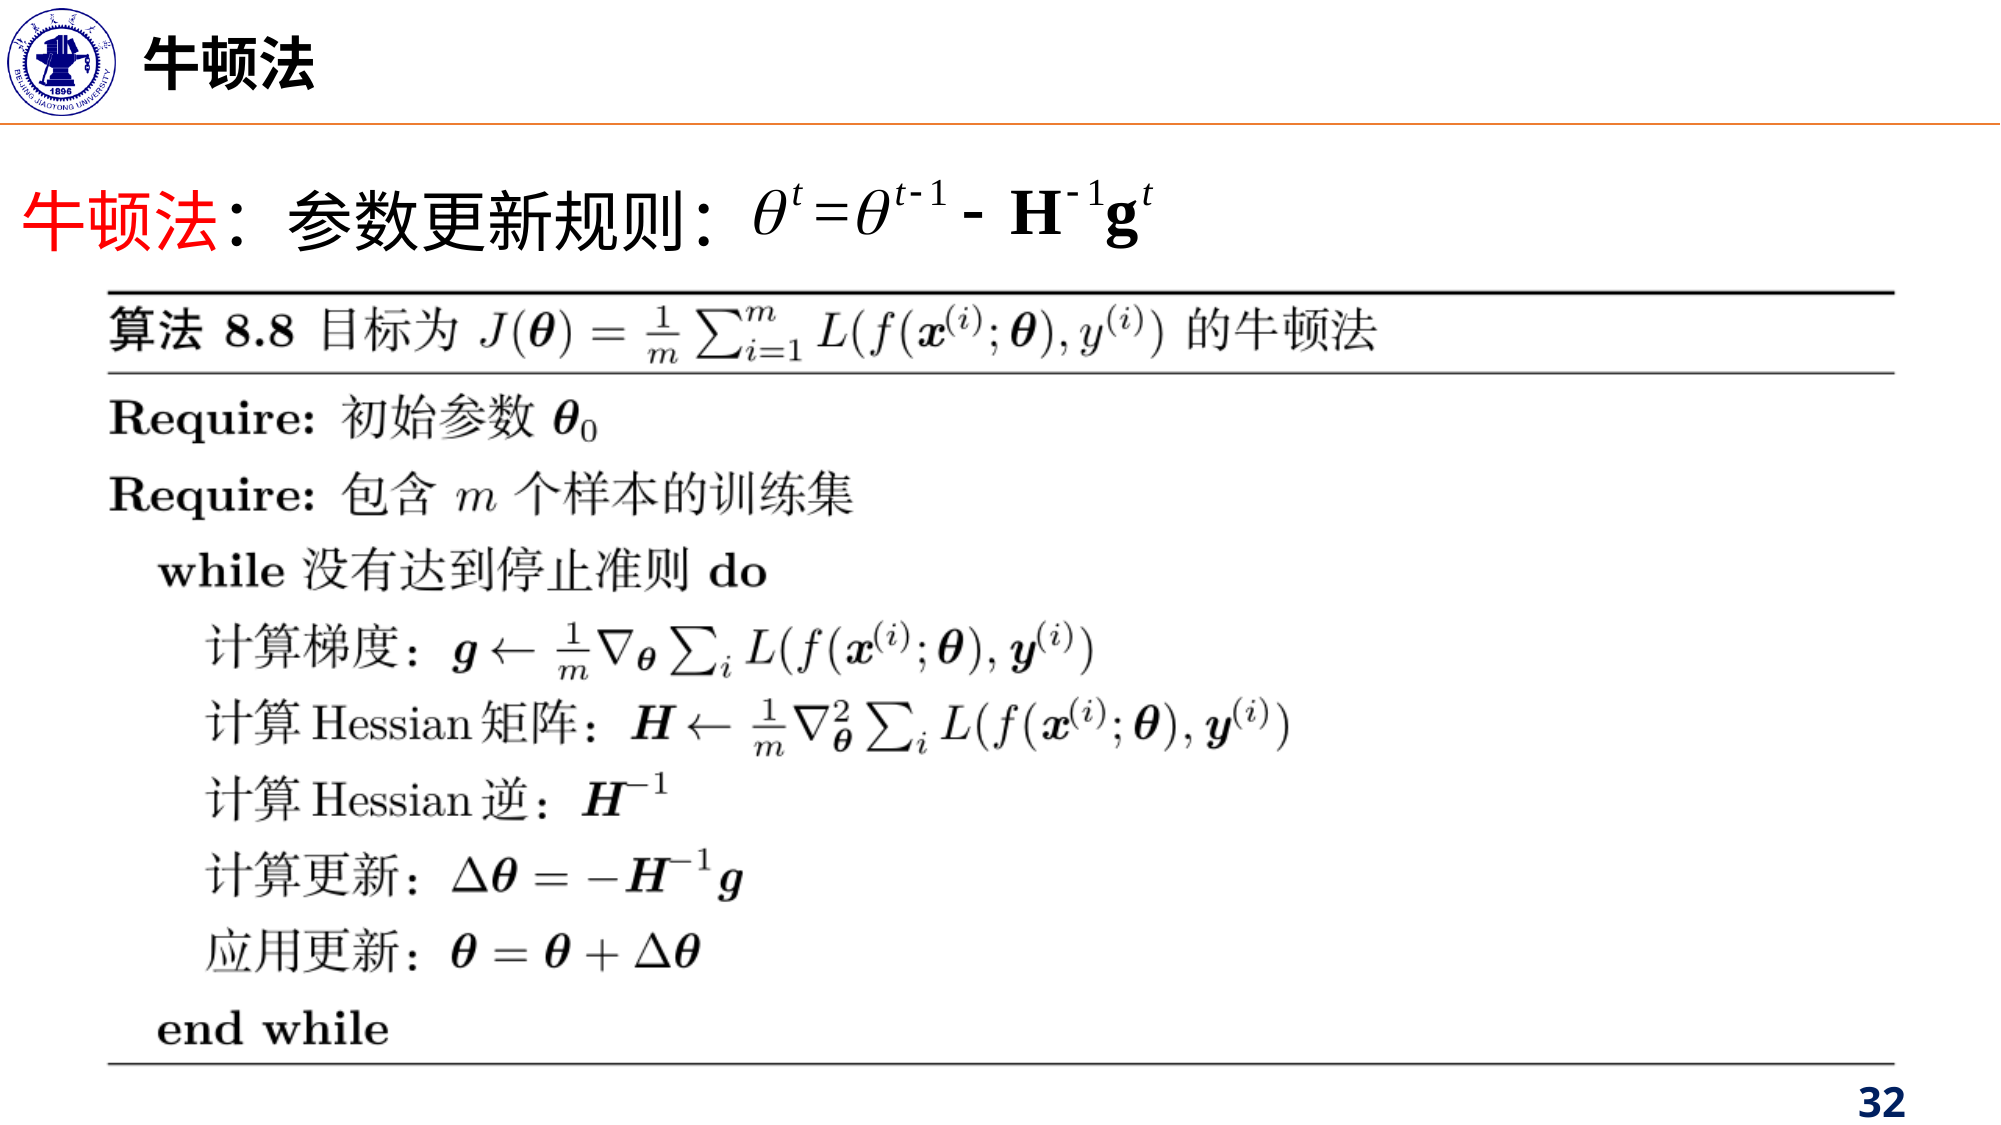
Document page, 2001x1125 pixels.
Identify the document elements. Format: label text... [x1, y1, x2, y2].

text_box 牛顿法：参数更新规则： [5, 132, 761, 393]
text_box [743, 163, 1166, 263]
picture [7, 8, 116, 116]
picture [74, 262, 1926, 1082]
text_box 牛顿法 [127, 19, 1958, 105]
